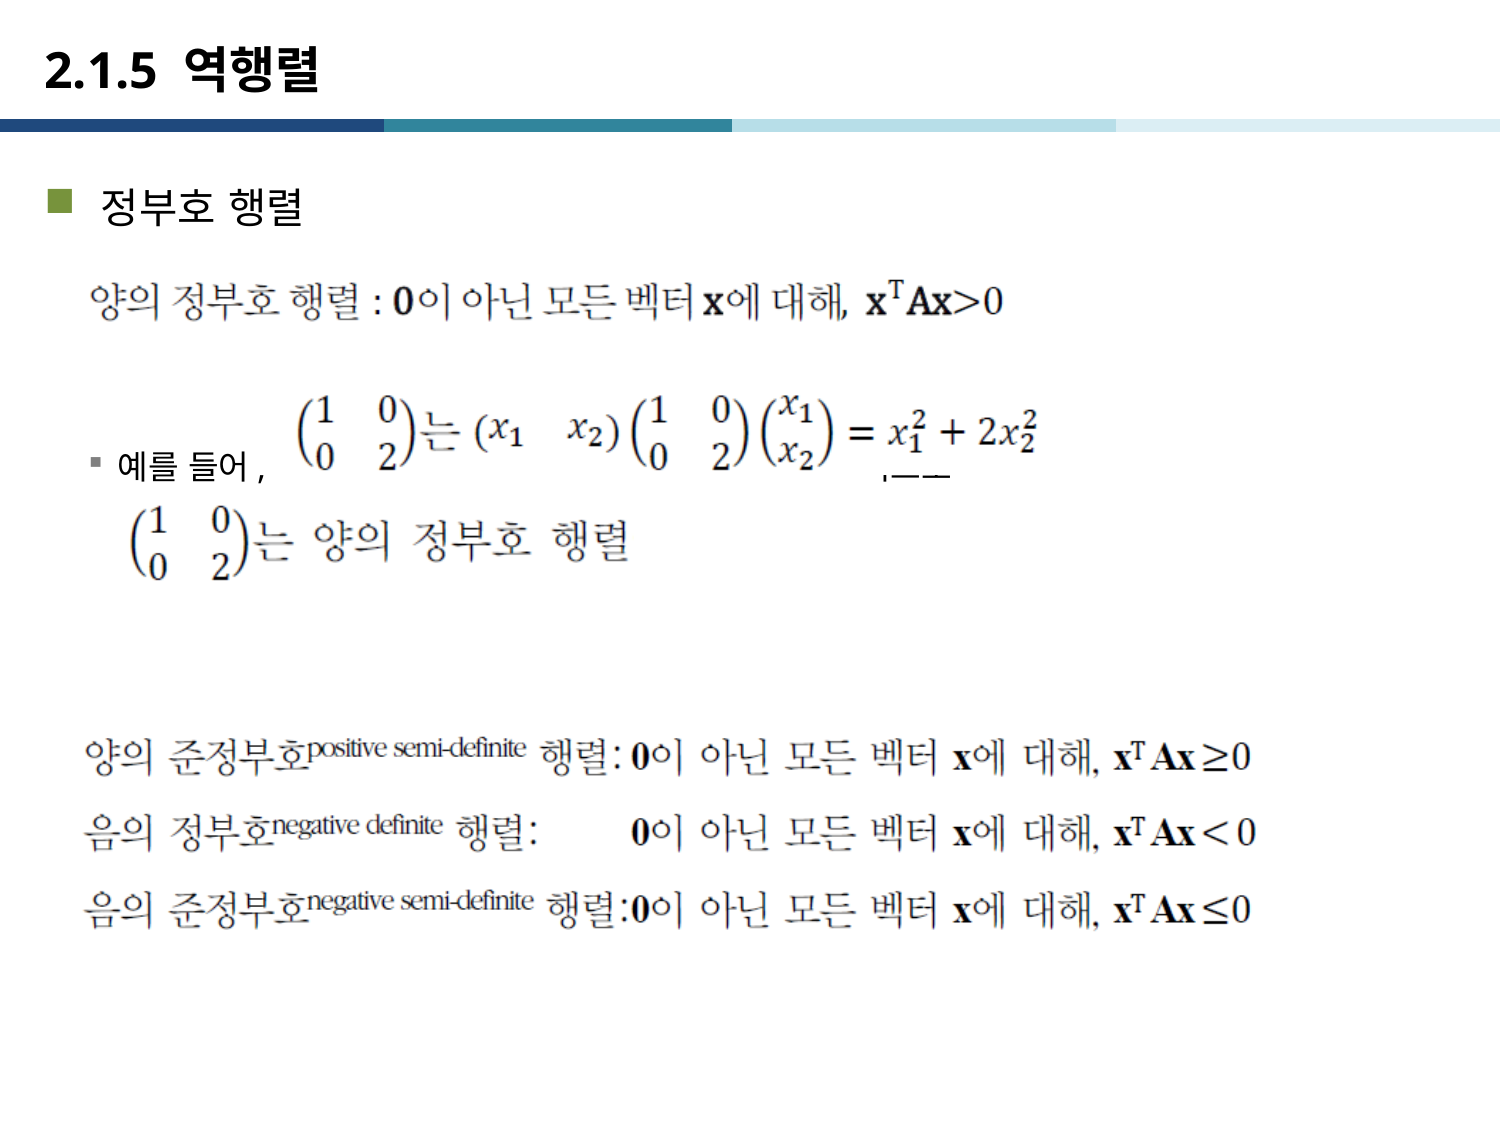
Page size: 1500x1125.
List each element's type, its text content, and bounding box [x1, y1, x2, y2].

title 2.1.5 역행렬 [29, 23, 1270, 114]
picture [76, 727, 1268, 937]
picture [88, 270, 1012, 336]
list 정부호 행렬 예를 들어, 이므로 [29, 148, 1471, 1083]
picture [123, 503, 634, 585]
picture [288, 391, 1041, 475]
